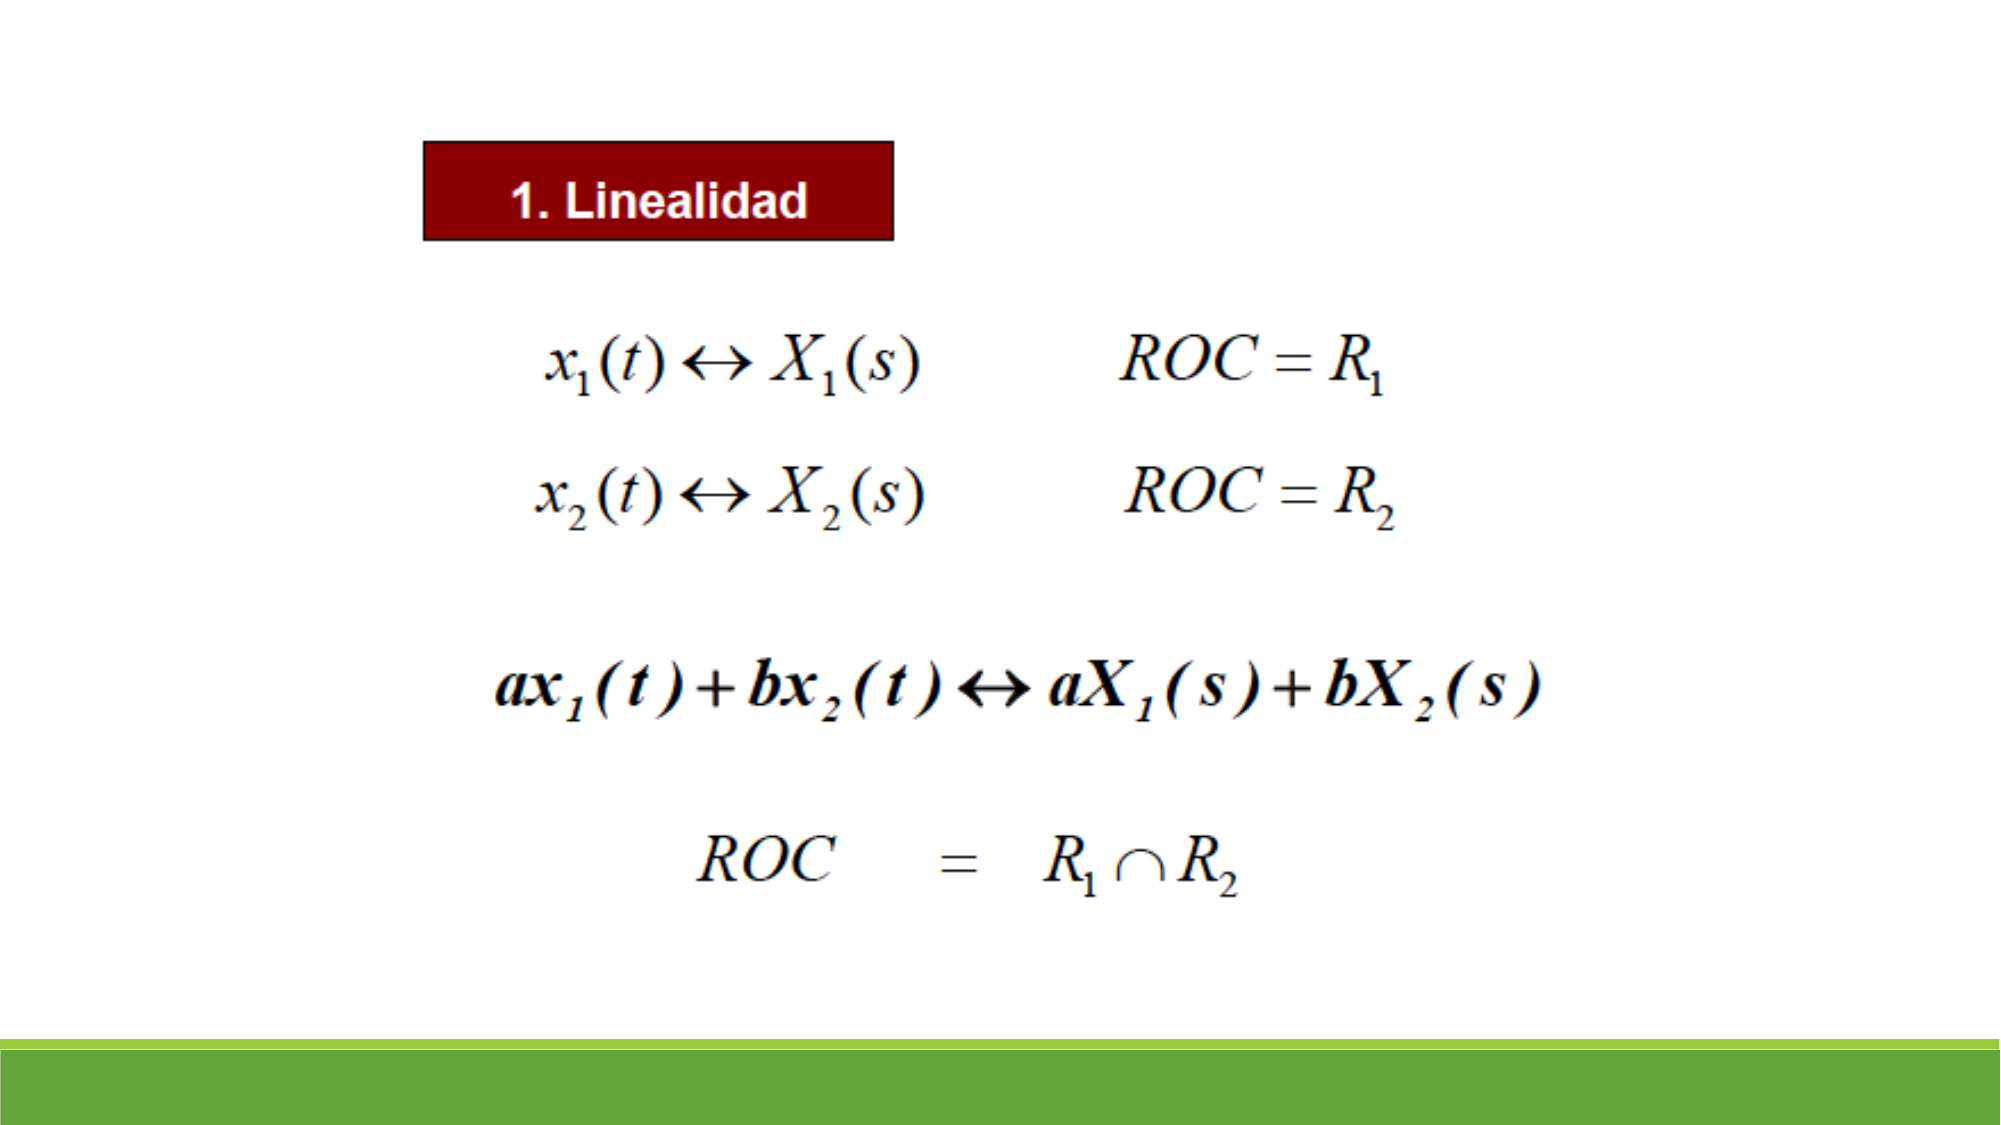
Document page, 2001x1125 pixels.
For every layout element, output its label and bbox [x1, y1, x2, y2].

picture [369, 104, 1631, 935]
